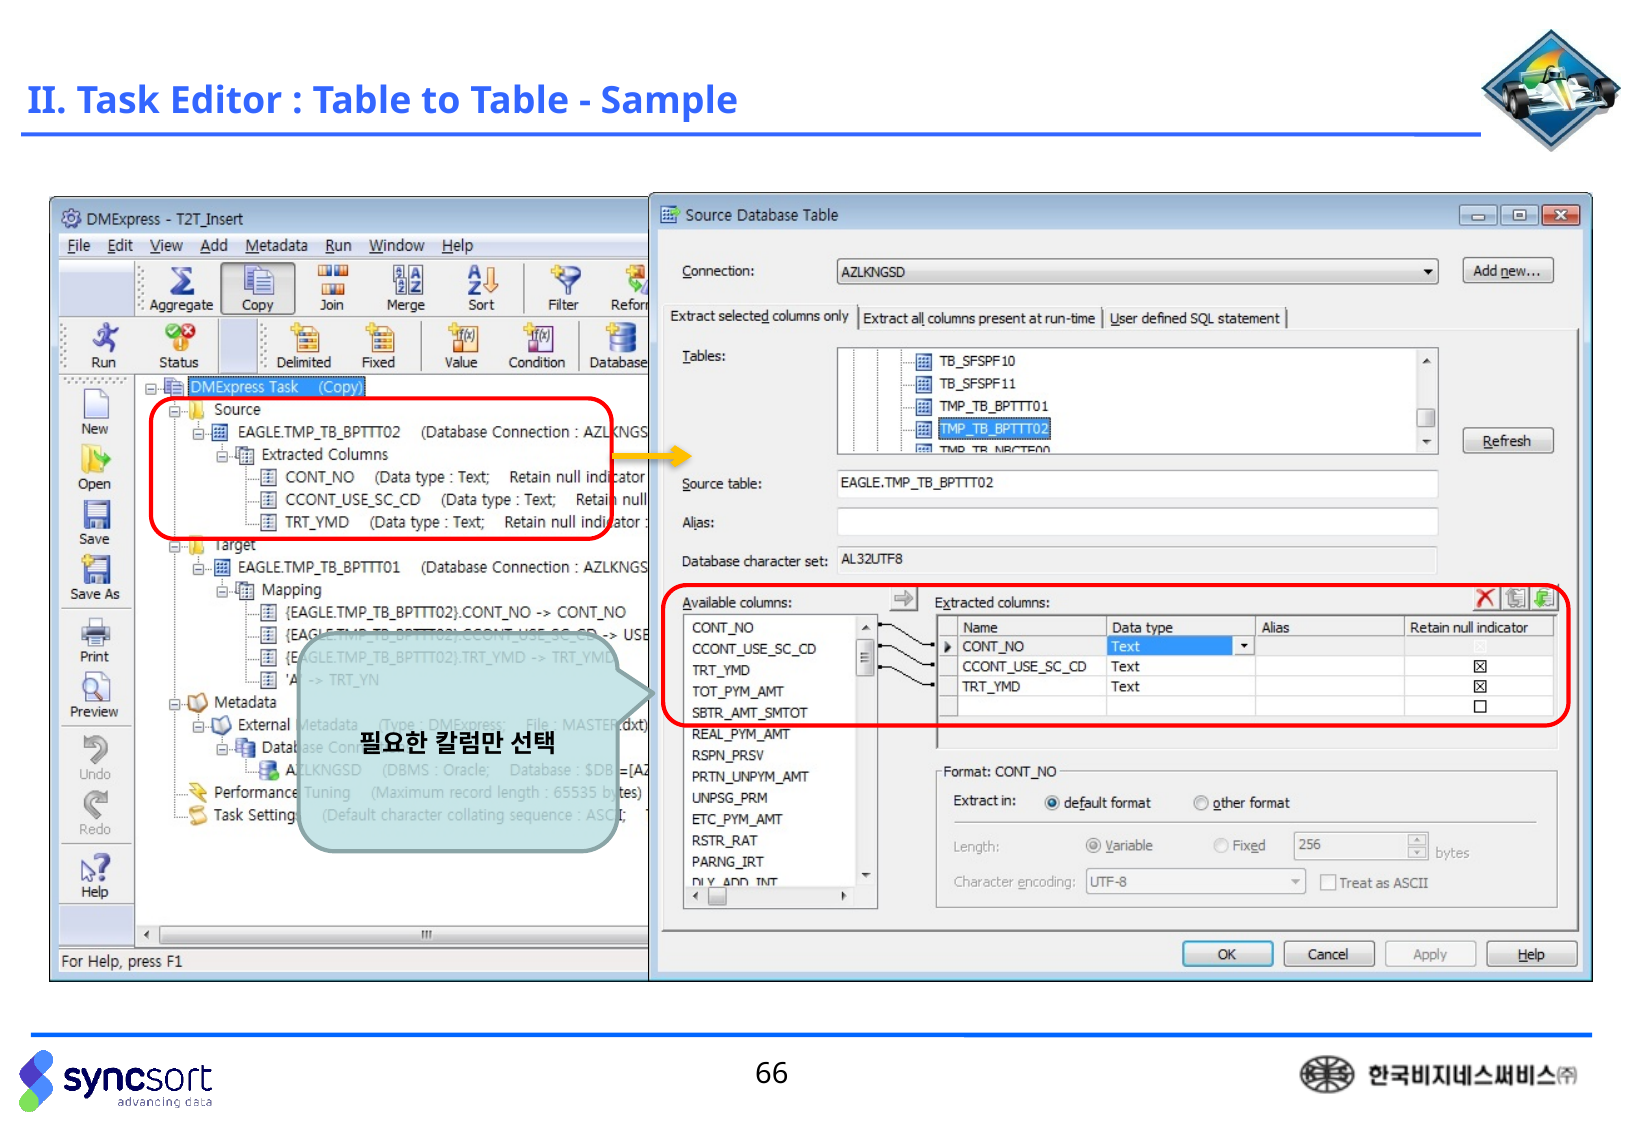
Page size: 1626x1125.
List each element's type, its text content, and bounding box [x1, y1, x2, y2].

picture [49, 192, 1593, 982]
text_box II. Task Editor : Table to Table - Sample [12, 73, 1394, 124]
picture [1481, 29, 1621, 153]
picture [19, 1050, 212, 1112]
picture [1281, 1046, 1593, 1105]
